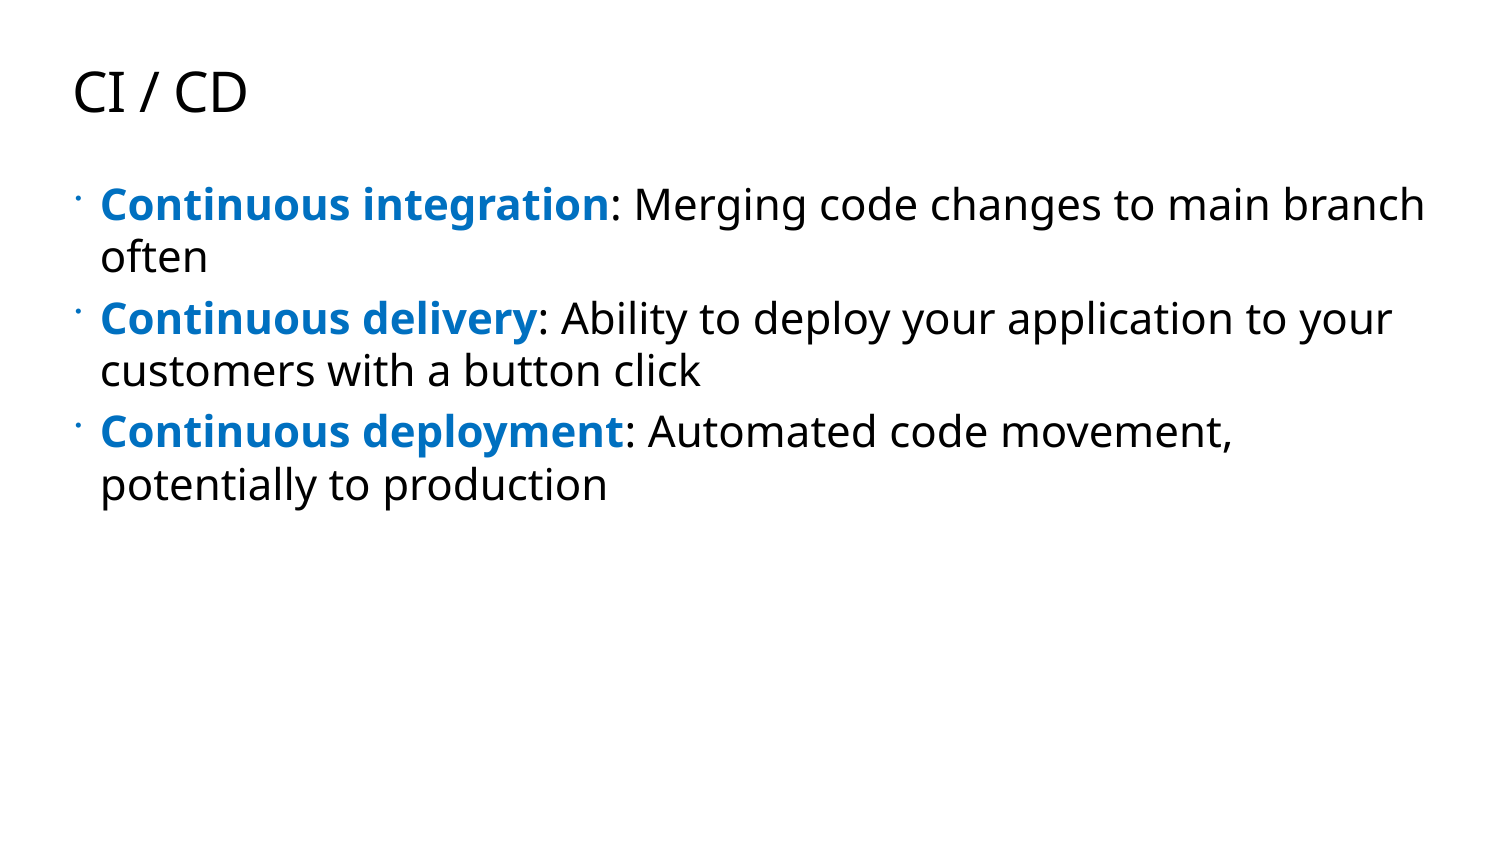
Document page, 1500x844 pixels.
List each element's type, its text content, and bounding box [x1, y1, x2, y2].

list Continuous integration: Merging code changes to main branch often Continuous delivery: Ability to deploy your application to your customers with a button click Continuous deployment: Automated code movement, potentially to production [71, 176, 1428, 376]
title CI / CD [72, 56, 1428, 125]
